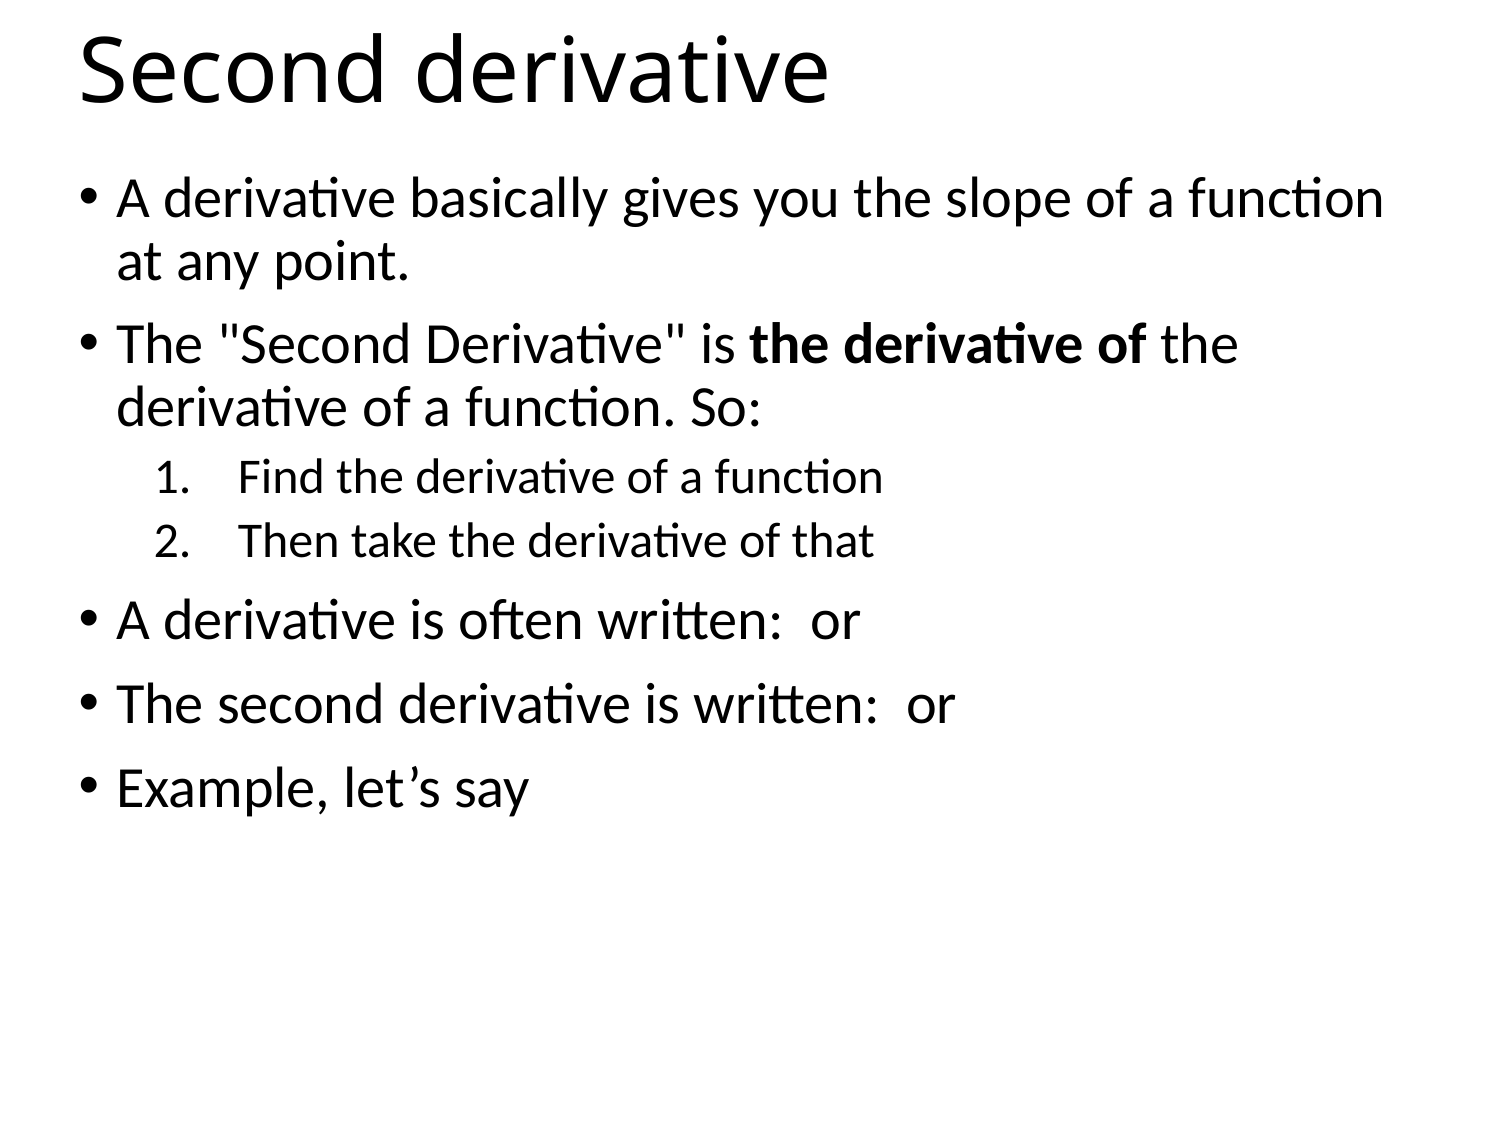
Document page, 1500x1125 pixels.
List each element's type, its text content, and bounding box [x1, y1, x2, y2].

title Second derivative [63, 16, 1438, 130]
